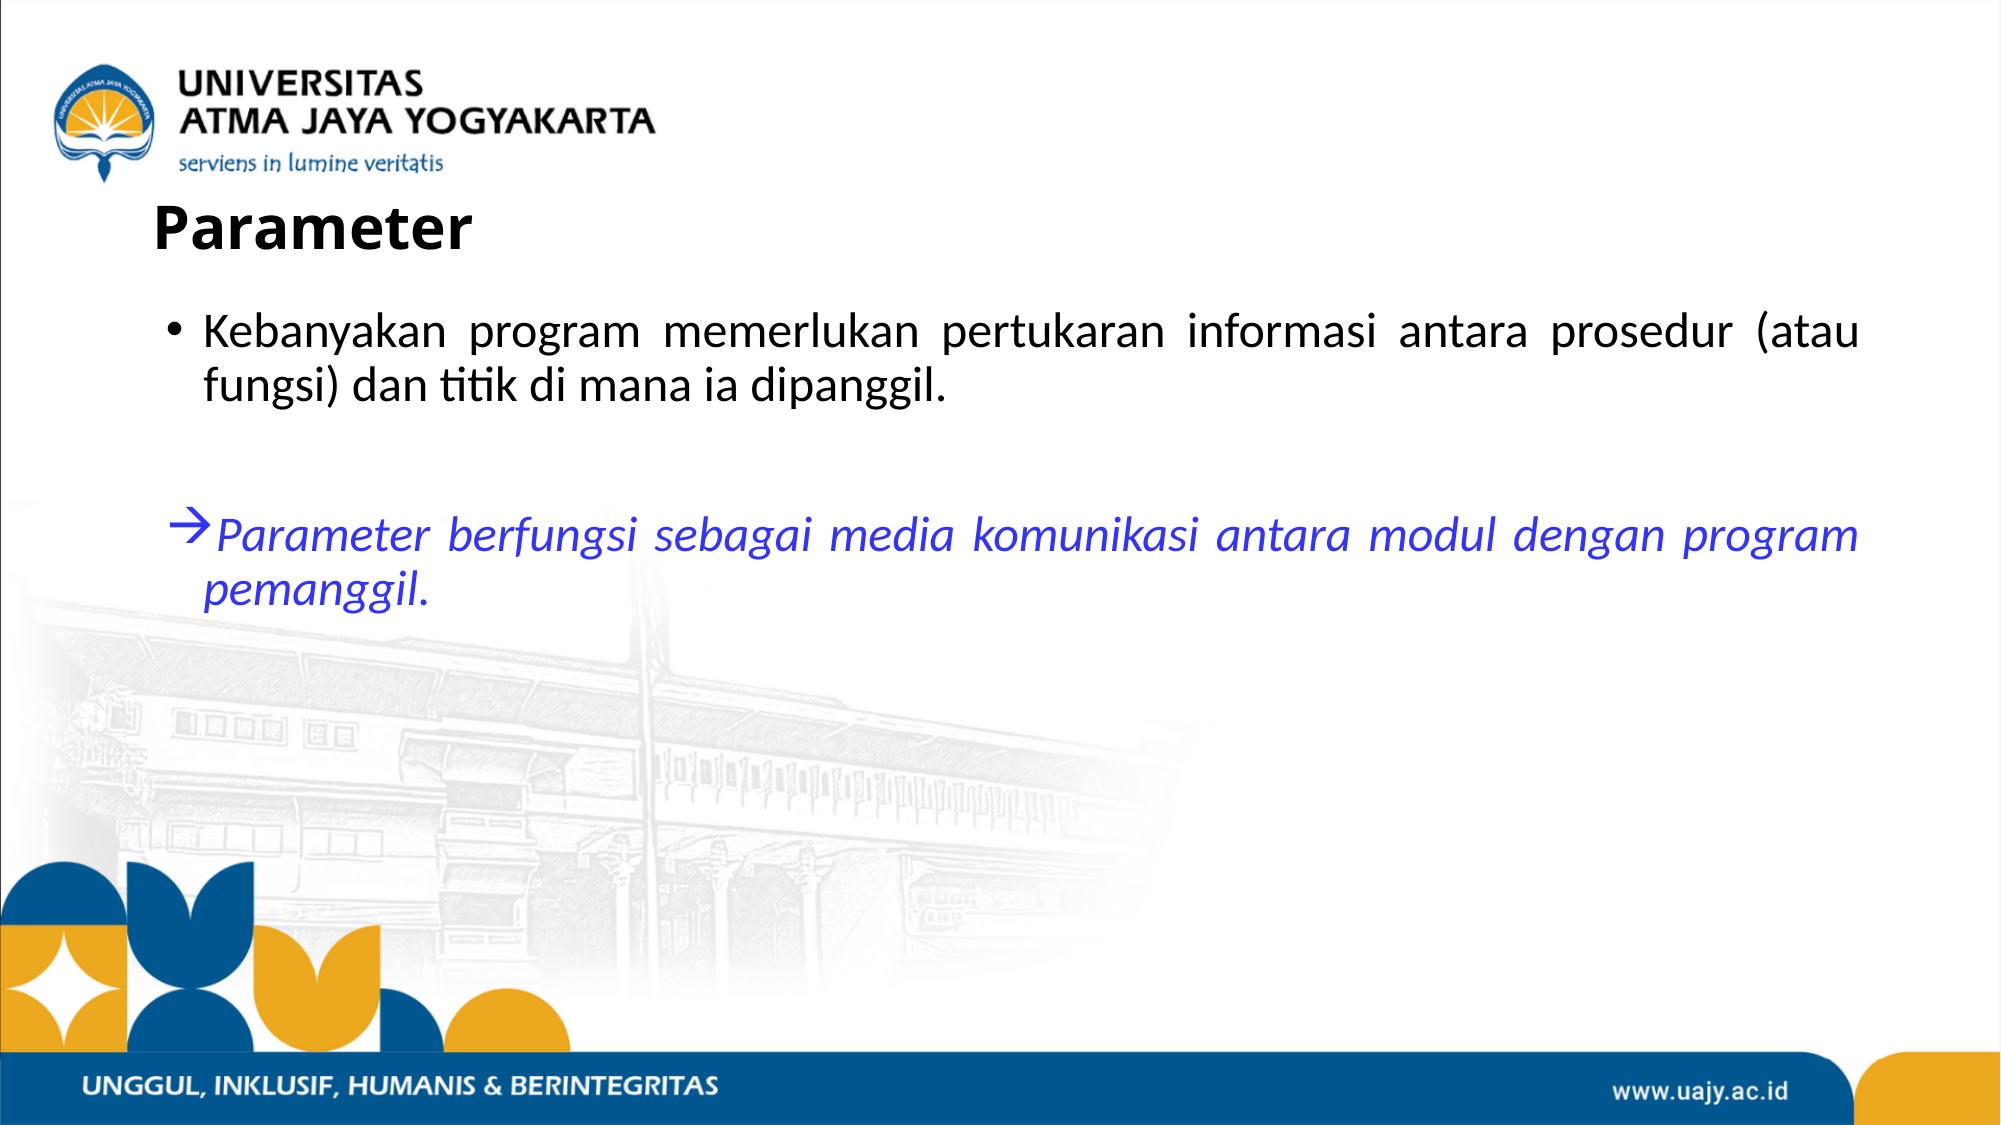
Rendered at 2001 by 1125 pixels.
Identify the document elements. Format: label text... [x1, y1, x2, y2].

list Kebanyakan program memerlukan pertukaran informasi antara prosedur (atau fungsi) dan titik di mana ia dipanggil. Parameter berfungsi sebagai media komunikasi antara modul dengan program pemanggil. [150, 296, 1876, 950]
title Parameter [137, 189, 1863, 271]
picture [0, 0, 2001, 1125]
